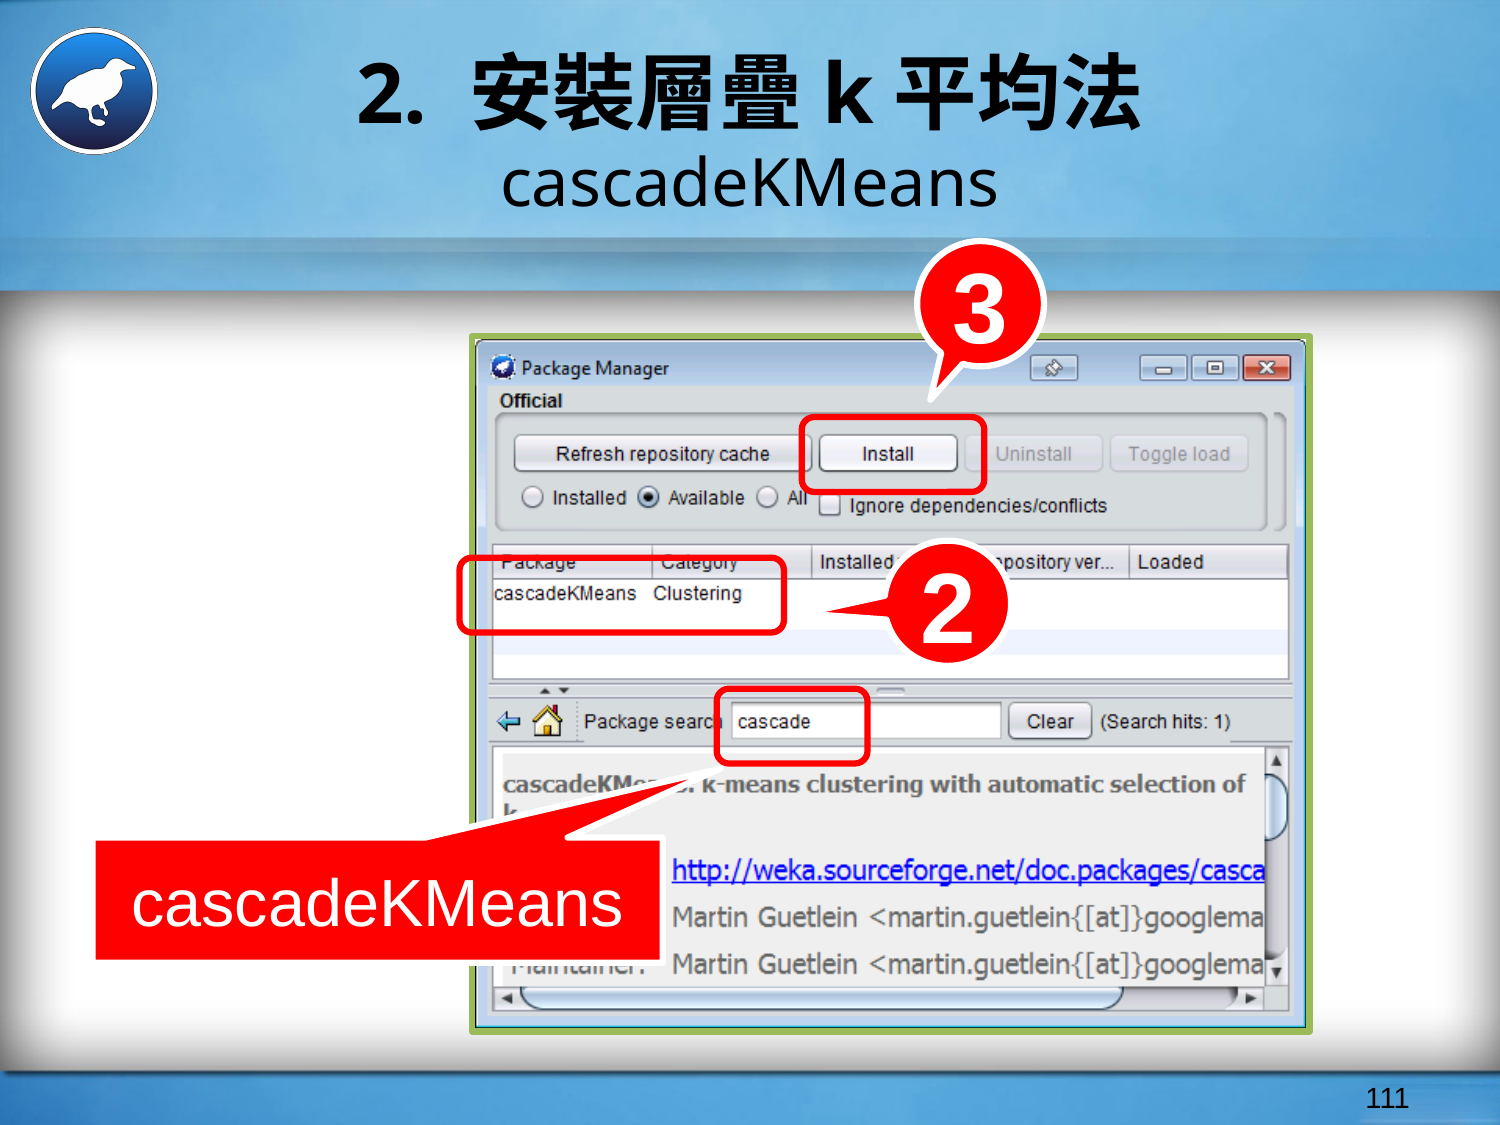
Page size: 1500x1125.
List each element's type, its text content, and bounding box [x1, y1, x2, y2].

slide_number ‹#› [1350, 1074, 1488, 1118]
text_box cascadeKMeans [92, 827, 469, 963]
text_box [459, 558, 469, 633]
text_box 3 [917, 241, 1044, 337]
picture [0, 0, 1500, 1125]
title 2. 安裝層疊k平均法 cascadeKMeans [78, 27, 1422, 232]
